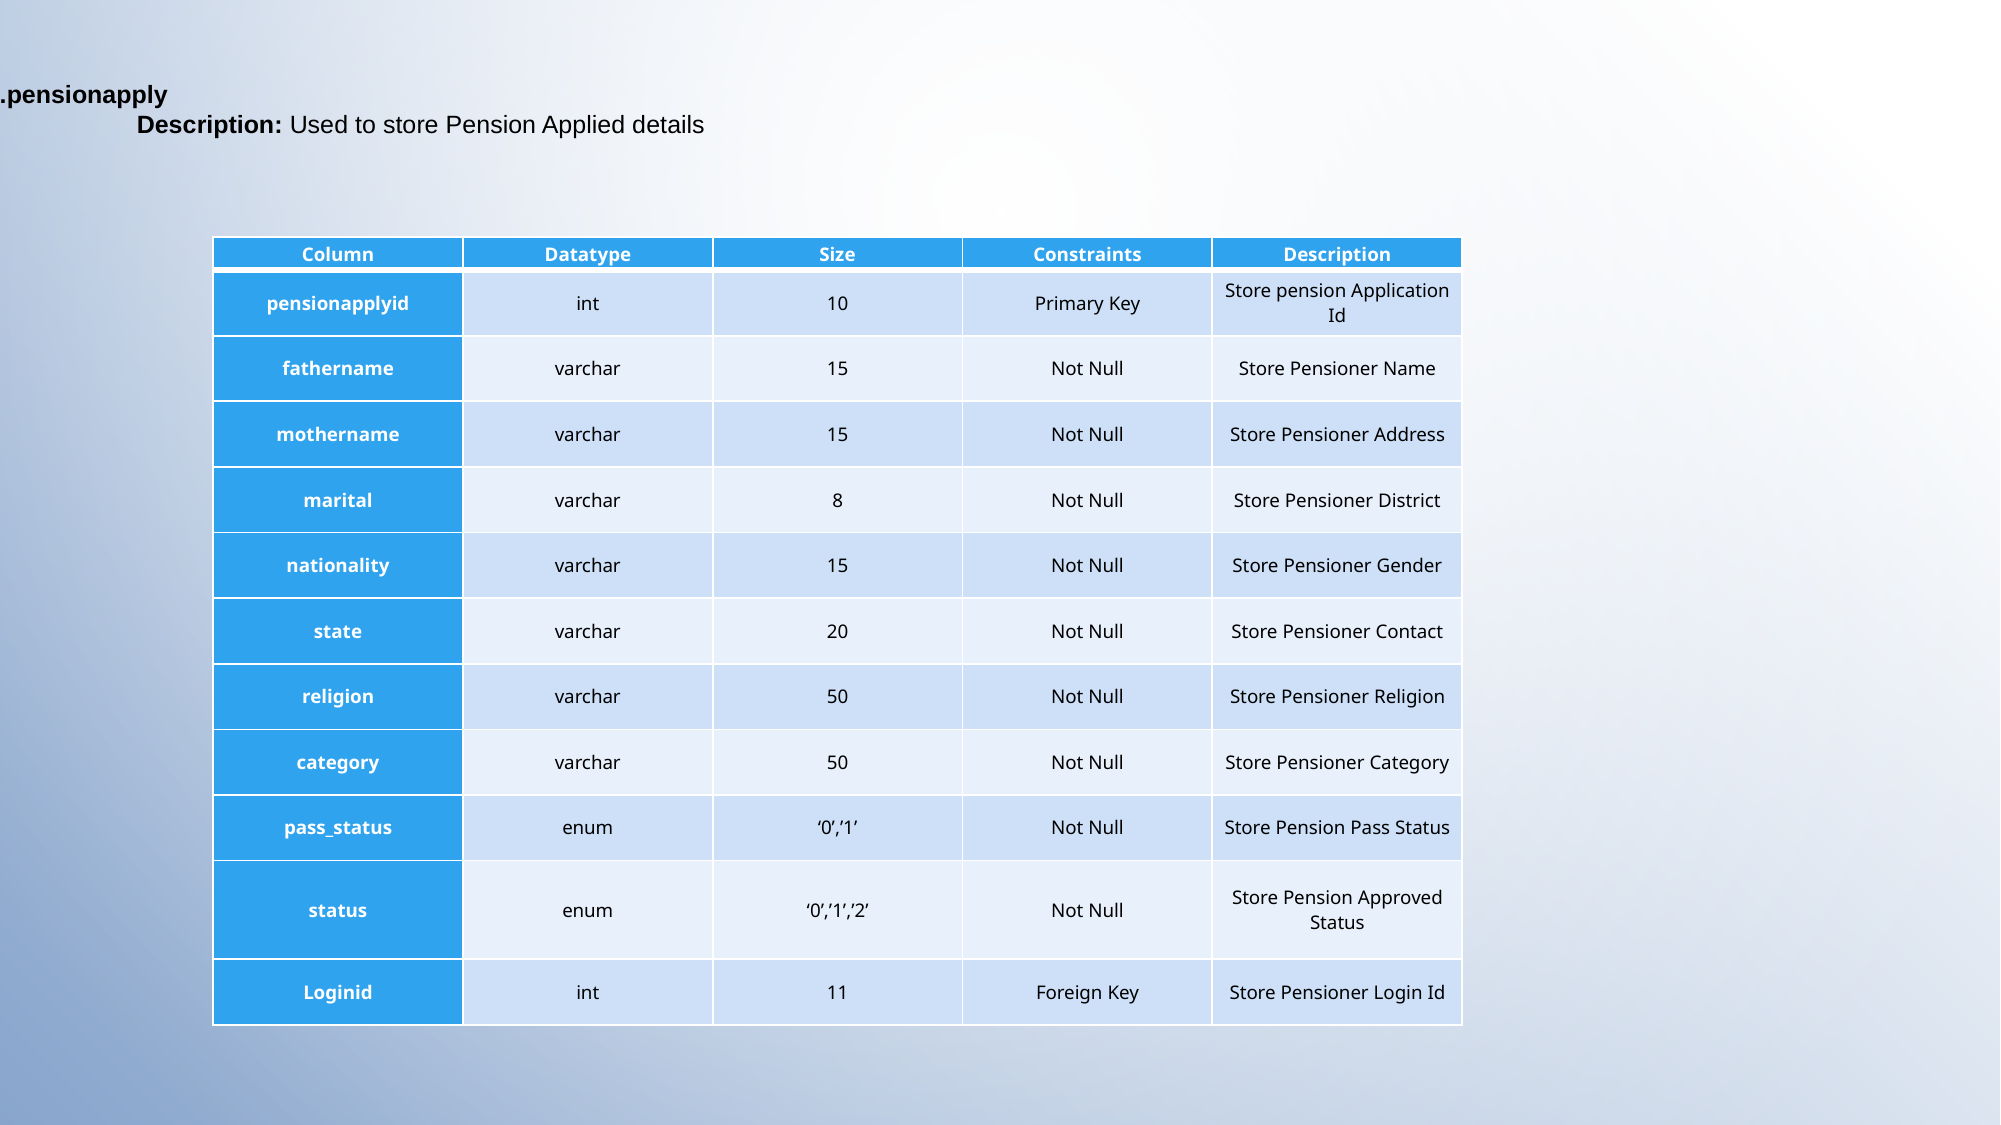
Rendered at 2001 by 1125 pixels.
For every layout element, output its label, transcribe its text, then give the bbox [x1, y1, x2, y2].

table_cell 10 [714, 273, 962, 335]
table_cell Not Null [963, 665, 1211, 729]
text_box 4.pensionapply Description: Used to store Pension Applied details [0, 71, 721, 192]
table_cell int [464, 960, 712, 1024]
table_cell Not Null [963, 861, 1211, 958]
table_cell status [214, 861, 462, 958]
table_cell fathername [214, 337, 462, 400]
table_cell Store Pensioner Name [1213, 337, 1461, 400]
table_cell Store Pensioner Gender [1213, 533, 1461, 597]
table_cell Store Pension Pass Status [1213, 796, 1461, 860]
table_cell Not Null [963, 533, 1211, 597]
table_cell 20 [714, 599, 962, 663]
table_cell category [214, 730, 462, 794]
table_header Description [1213, 238, 1461, 267]
table_cell 50 [714, 665, 962, 729]
table_cell 8 [714, 468, 962, 532]
table_cell enum [464, 861, 712, 958]
table_cell Not Null [963, 796, 1211, 860]
table_cell varchar [464, 533, 712, 597]
table_cell 11 [714, 960, 962, 1024]
table_cell Not Null [963, 468, 1211, 532]
picture [0, 0, 2000, 1125]
table_header Column [214, 238, 462, 267]
table_cell pensionapplyid [214, 273, 462, 335]
table_cell Store Pensioner Religion [1213, 665, 1461, 729]
table_cell Store Pensioner District [1213, 468, 1461, 532]
table_header Datatype [464, 238, 712, 267]
table_cell ‘0’,’1’ [714, 796, 962, 860]
table_cell 15 [714, 337, 962, 400]
table_cell Store Pensioner Contact [1213, 599, 1461, 663]
table_cell Loginid [214, 960, 462, 1024]
table_cell varchar [464, 337, 712, 400]
table_cell marital [214, 468, 462, 532]
table_cell int [464, 273, 712, 335]
table_cell state [214, 599, 462, 663]
table_cell nationality [214, 533, 462, 597]
table_cell pass_status [214, 796, 462, 860]
table_cell varchar [464, 730, 712, 794]
table_cell Foreign Key [963, 960, 1211, 1024]
table_cell varchar [464, 665, 712, 729]
table_cell 15 [714, 402, 962, 466]
table_cell 15 [714, 533, 962, 597]
table_cell Not Null [963, 337, 1211, 400]
table_cell mothername [214, 402, 462, 466]
table_cell Not Null [963, 402, 1211, 466]
table_cell Store Pensioner Login Id [1213, 960, 1461, 1024]
table_cell Store Pension Approved Status [1213, 861, 1461, 958]
table_cell varchar [464, 402, 712, 466]
table_cell enum [464, 796, 712, 860]
table_cell Store Pensioner Address [1213, 402, 1461, 466]
table_cell Store Pensioner Category [1213, 730, 1461, 794]
table_cell religion [214, 665, 462, 729]
table_cell 50 [714, 730, 962, 794]
table_cell Not Null [963, 730, 1211, 794]
table_cell Not Null [963, 599, 1211, 663]
table_header Constraints [963, 238, 1211, 267]
table_cell ‘0’,’1’,’2’ [714, 861, 962, 958]
table_header Size [714, 238, 962, 267]
table_cell Primary Key [963, 273, 1211, 335]
table_cell varchar [464, 599, 712, 663]
table_cell Store pension Application Id [1213, 273, 1461, 335]
table_cell varchar [464, 468, 712, 532]
